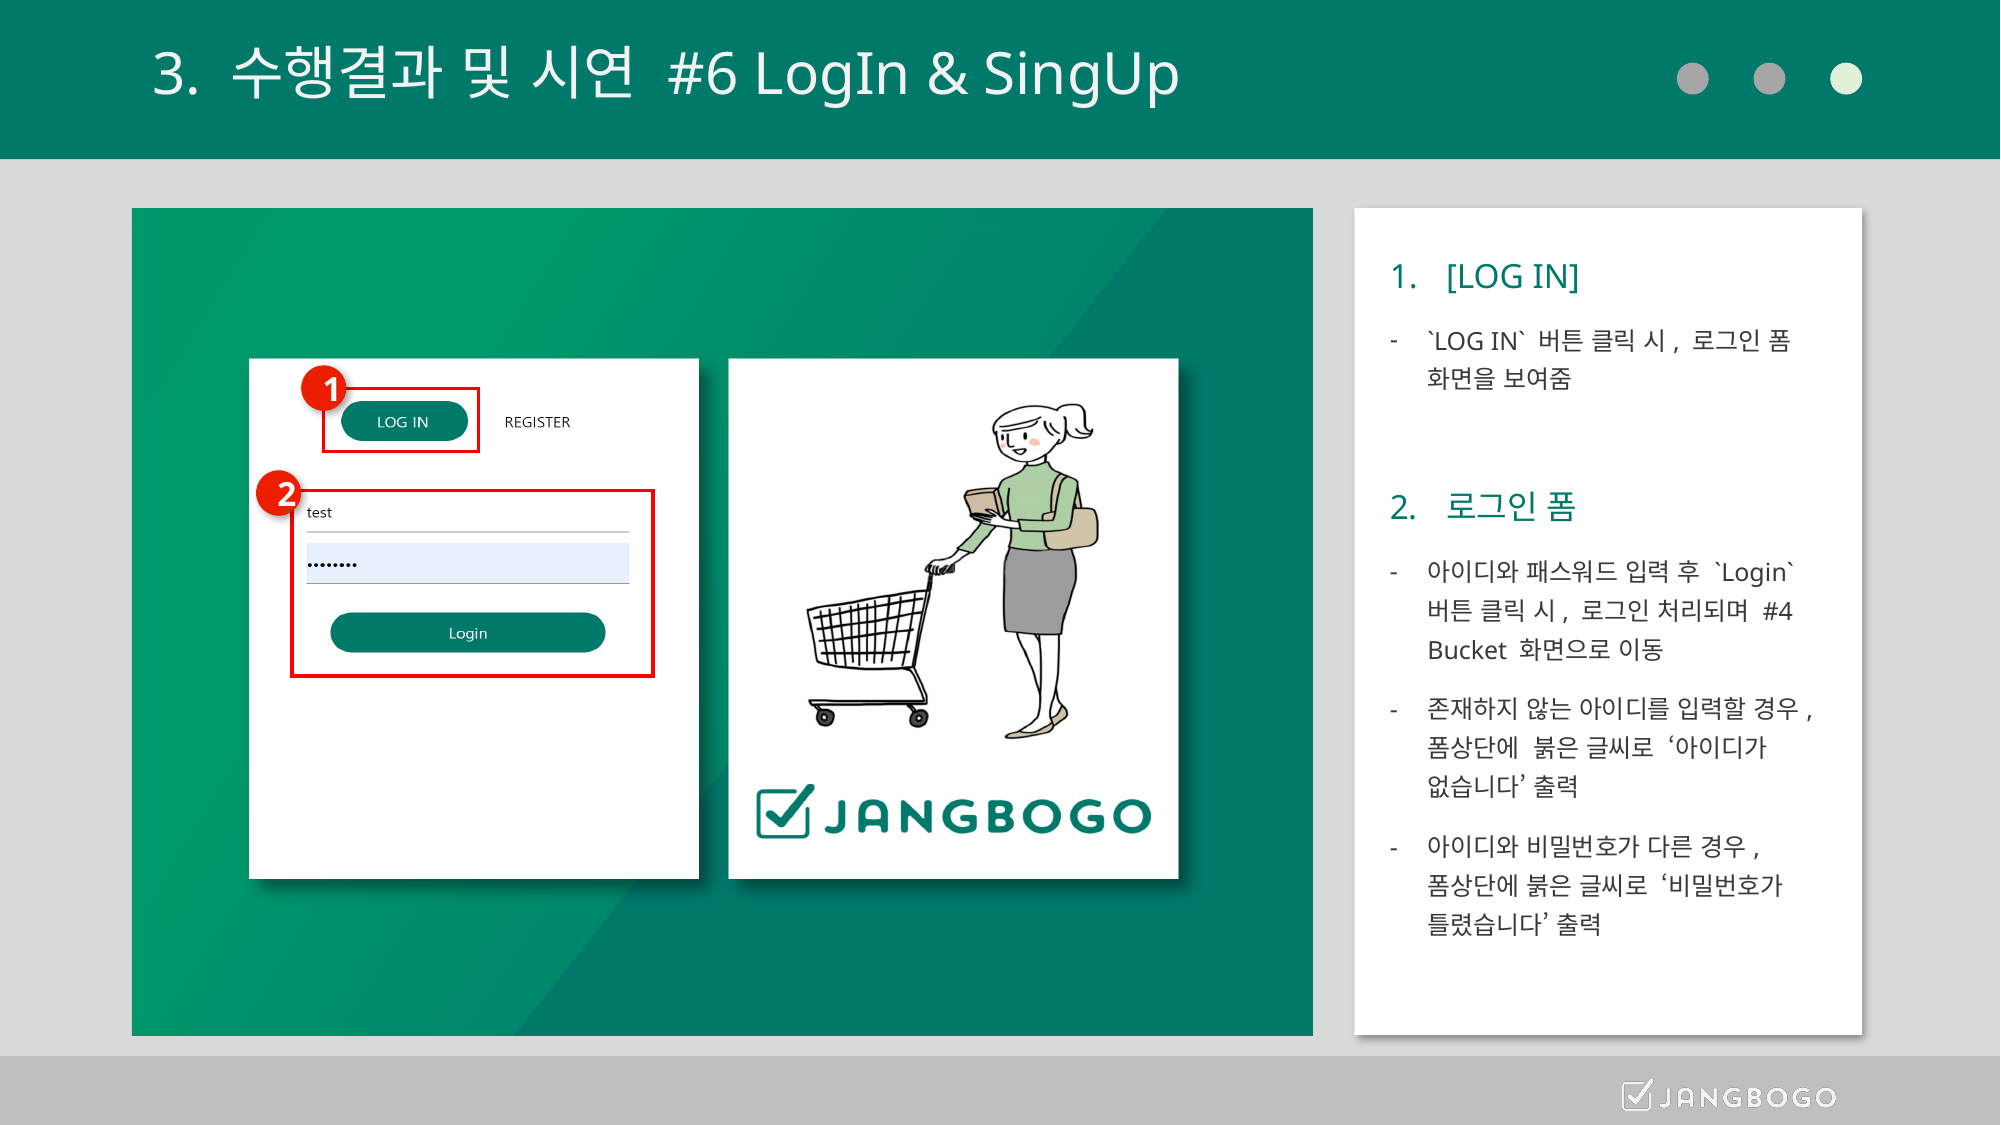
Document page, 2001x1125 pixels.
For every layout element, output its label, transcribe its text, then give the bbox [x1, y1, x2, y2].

text_box [1752, 61, 1787, 96]
text_box [1675, 61, 1710, 96]
picture [1622, 1078, 1836, 1111]
list [LOG IN] `LOG IN` 버튼 클릭 시, 로그인 폼 화면을 보여줌 로그인 폼 아이디와 패스워드 입력 후 `Login`버튼 클릭 시, 로그인 처리되며 #4 Bucket 화면으로 이동 존재하지 않는 아이디를 입력할 경우, 폼상단에 붉은 글씨로 ‘아이디가 없습니다’ 출력 아이디와 비밀번호가 다른 경우, 폼상단에 붉은 글씨로 ‘비밀번호가 틀렸습니다’ 출력 [1354, 208, 1863, 1035]
title 3. 수행결과 및 시연 #6 LogIn & SingUp [137, 36, 1863, 129]
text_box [131, 208, 1314, 1036]
text_box [1829, 61, 1864, 96]
